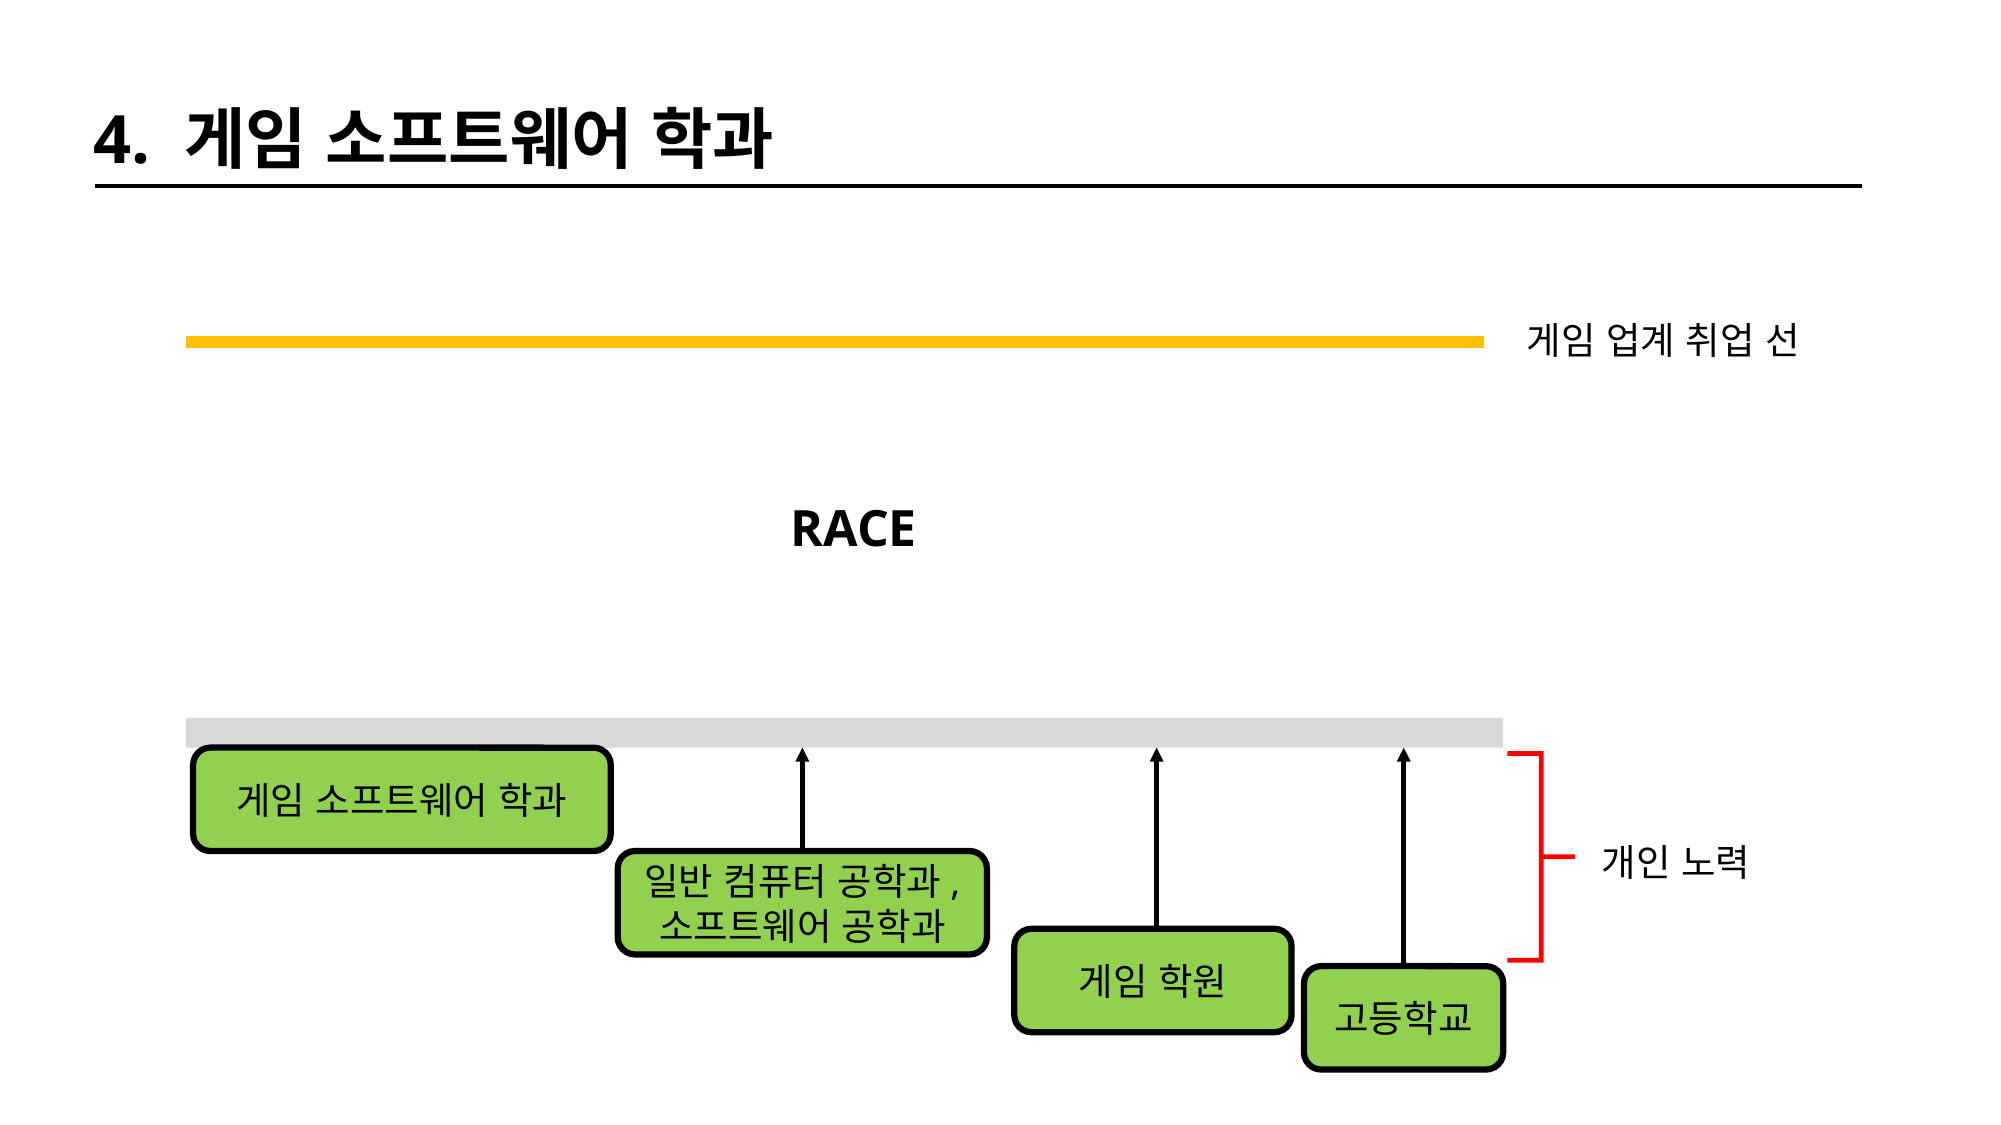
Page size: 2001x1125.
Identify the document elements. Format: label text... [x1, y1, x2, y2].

text_box [185, 717, 1504, 749]
text_box 게임 업계 취업 선 [1511, 309, 1862, 370]
text_box 일반 컴퓨터 공학과, 소프트웨어 공학과 [616, 849, 988, 956]
text_box 게임 소프트웨어 학과 [192, 746, 612, 853]
text_box [1507, 752, 1576, 961]
text_box RACE [655, 488, 1053, 564]
text_box 개인 노력 [1587, 831, 1813, 891]
text_box 게임 학원 [1013, 927, 1293, 1034]
text_box 4. 게임 소프트웨어 학과 [78, 90, 864, 185]
text_box 고등학교 [1302, 965, 1505, 1071]
